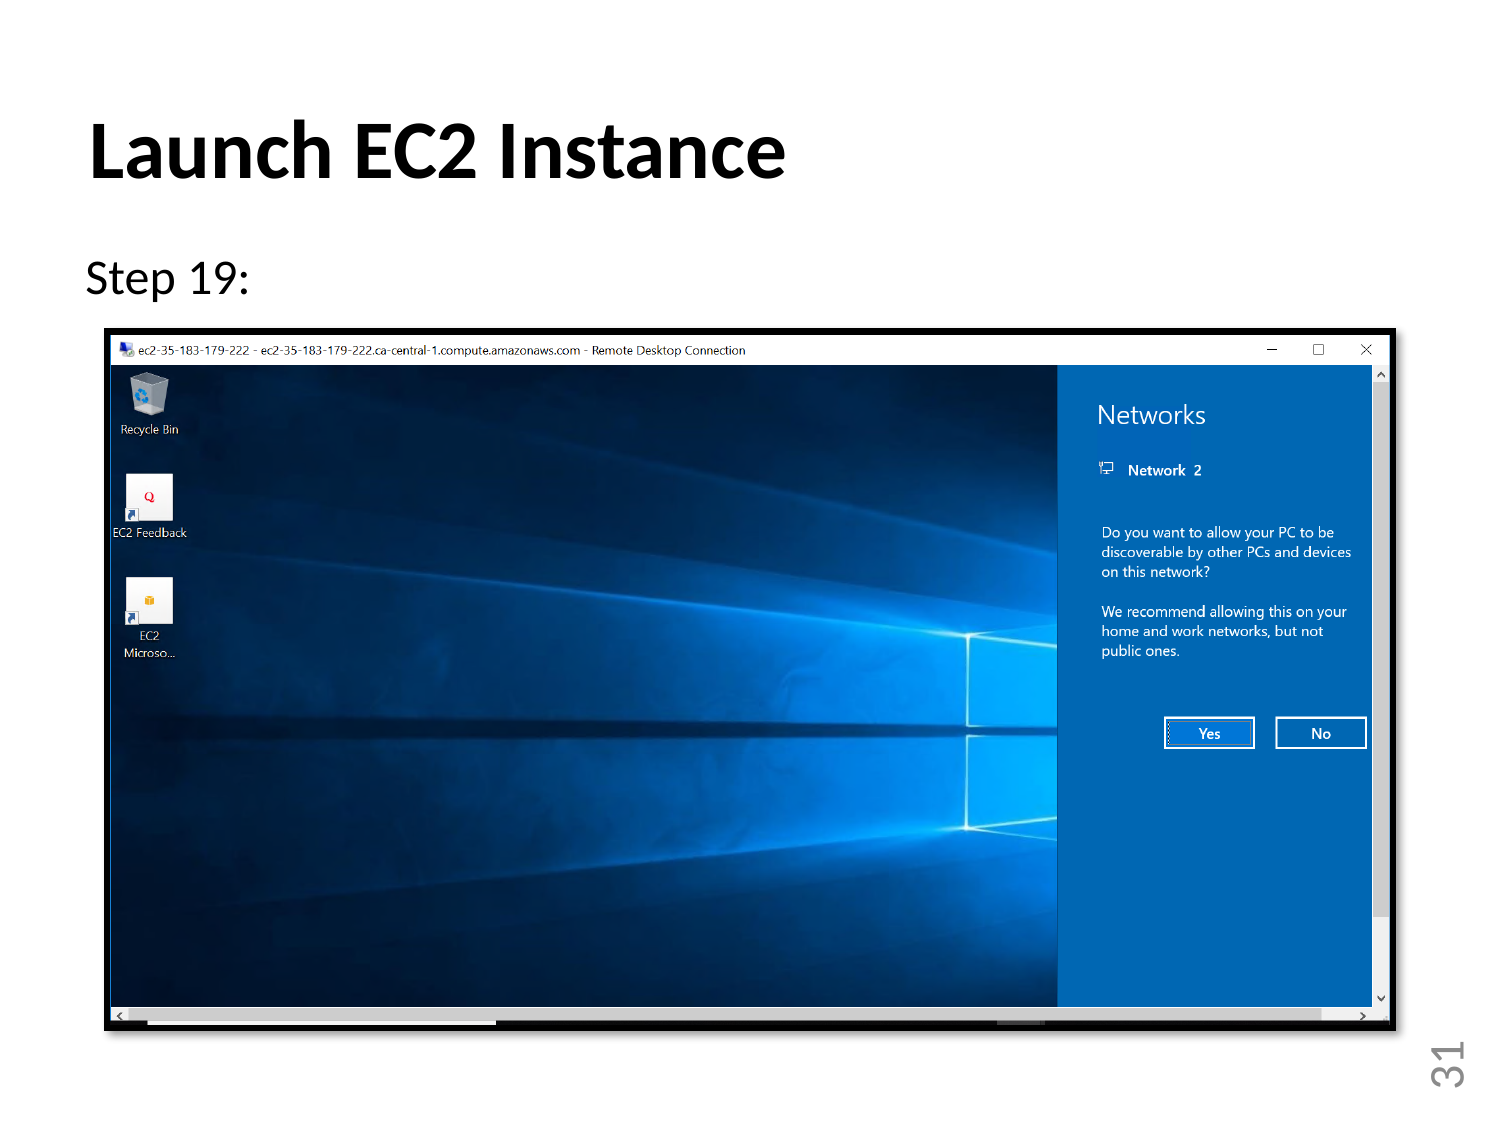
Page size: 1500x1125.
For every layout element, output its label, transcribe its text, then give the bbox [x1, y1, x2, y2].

slide_number 31 [1412, 1025, 1475, 1125]
text_box Step 19: [70, 237, 1434, 313]
picture [110, 334, 1390, 1026]
text_box Launch EC2 Instance [74, 87, 1438, 203]
